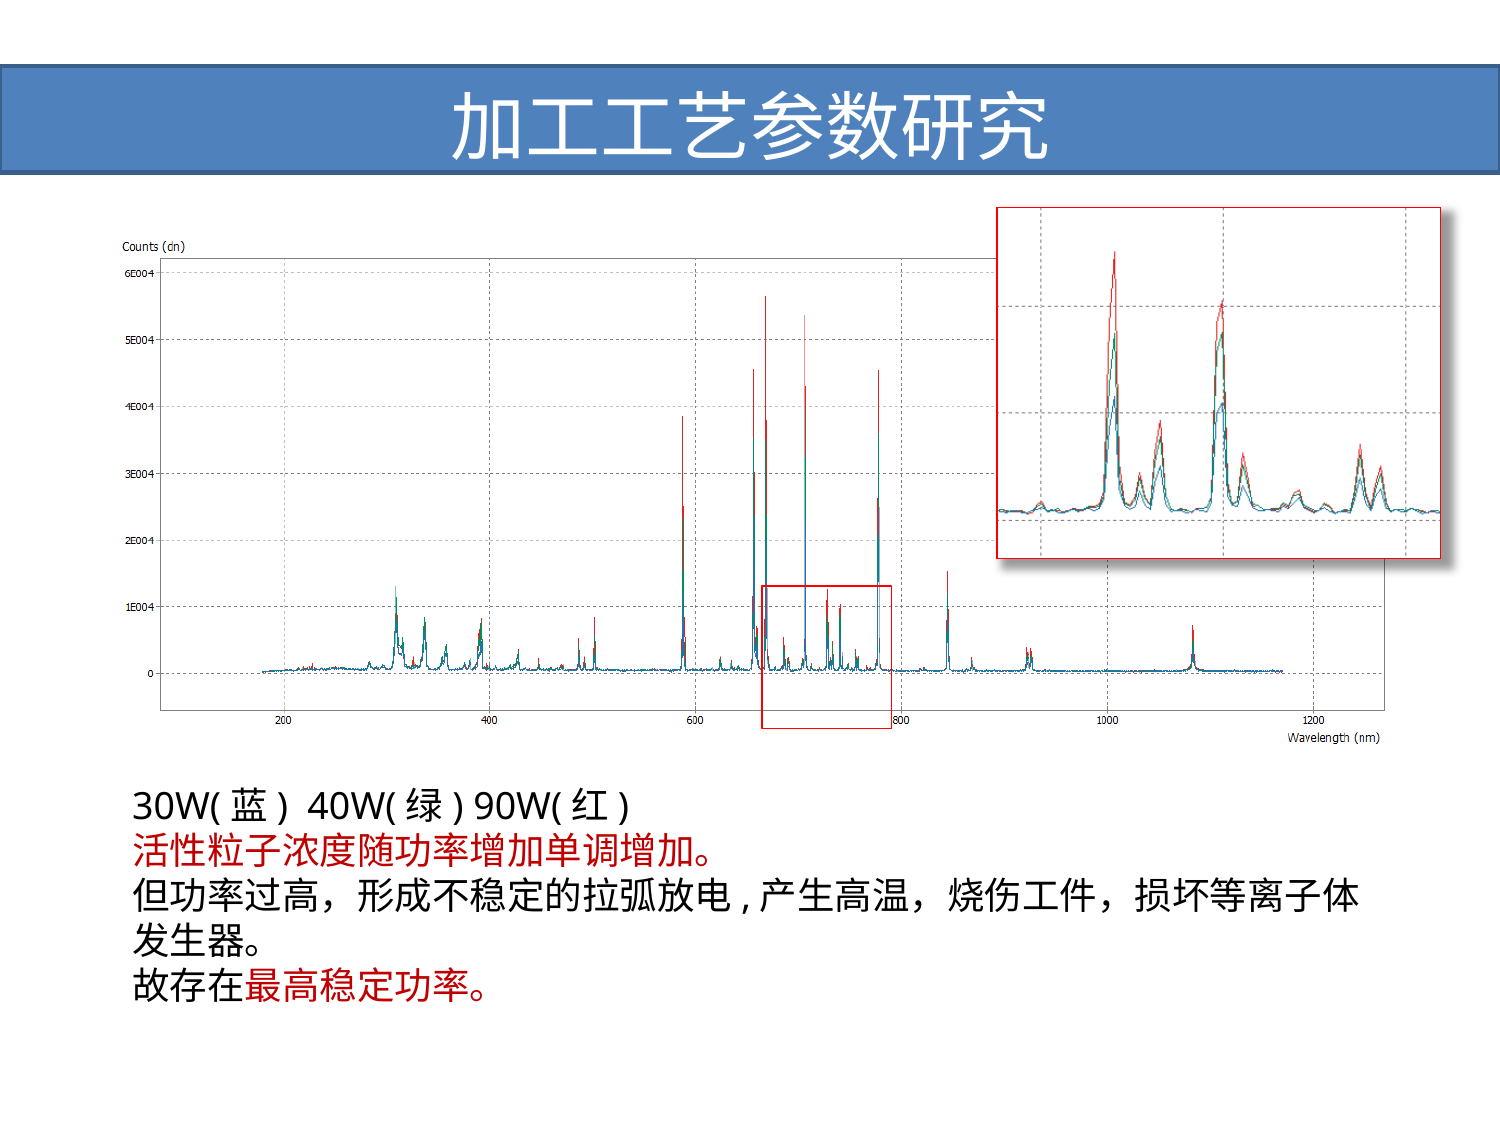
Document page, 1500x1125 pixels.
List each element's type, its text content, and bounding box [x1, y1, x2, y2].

title 加工工艺参数研究 [75, 30, 1425, 219]
text_box 30W(蓝) 40W(绿) 90W(红) 活性粒子浓度随功率增加单调增加。 但功率过高，形成不稳定的拉弧放电,产生高温，烧伤工件，损坏等离子体发生器。 故存在最高稳定功率。 [117, 775, 1400, 1015]
picture [117, 207, 1441, 752]
